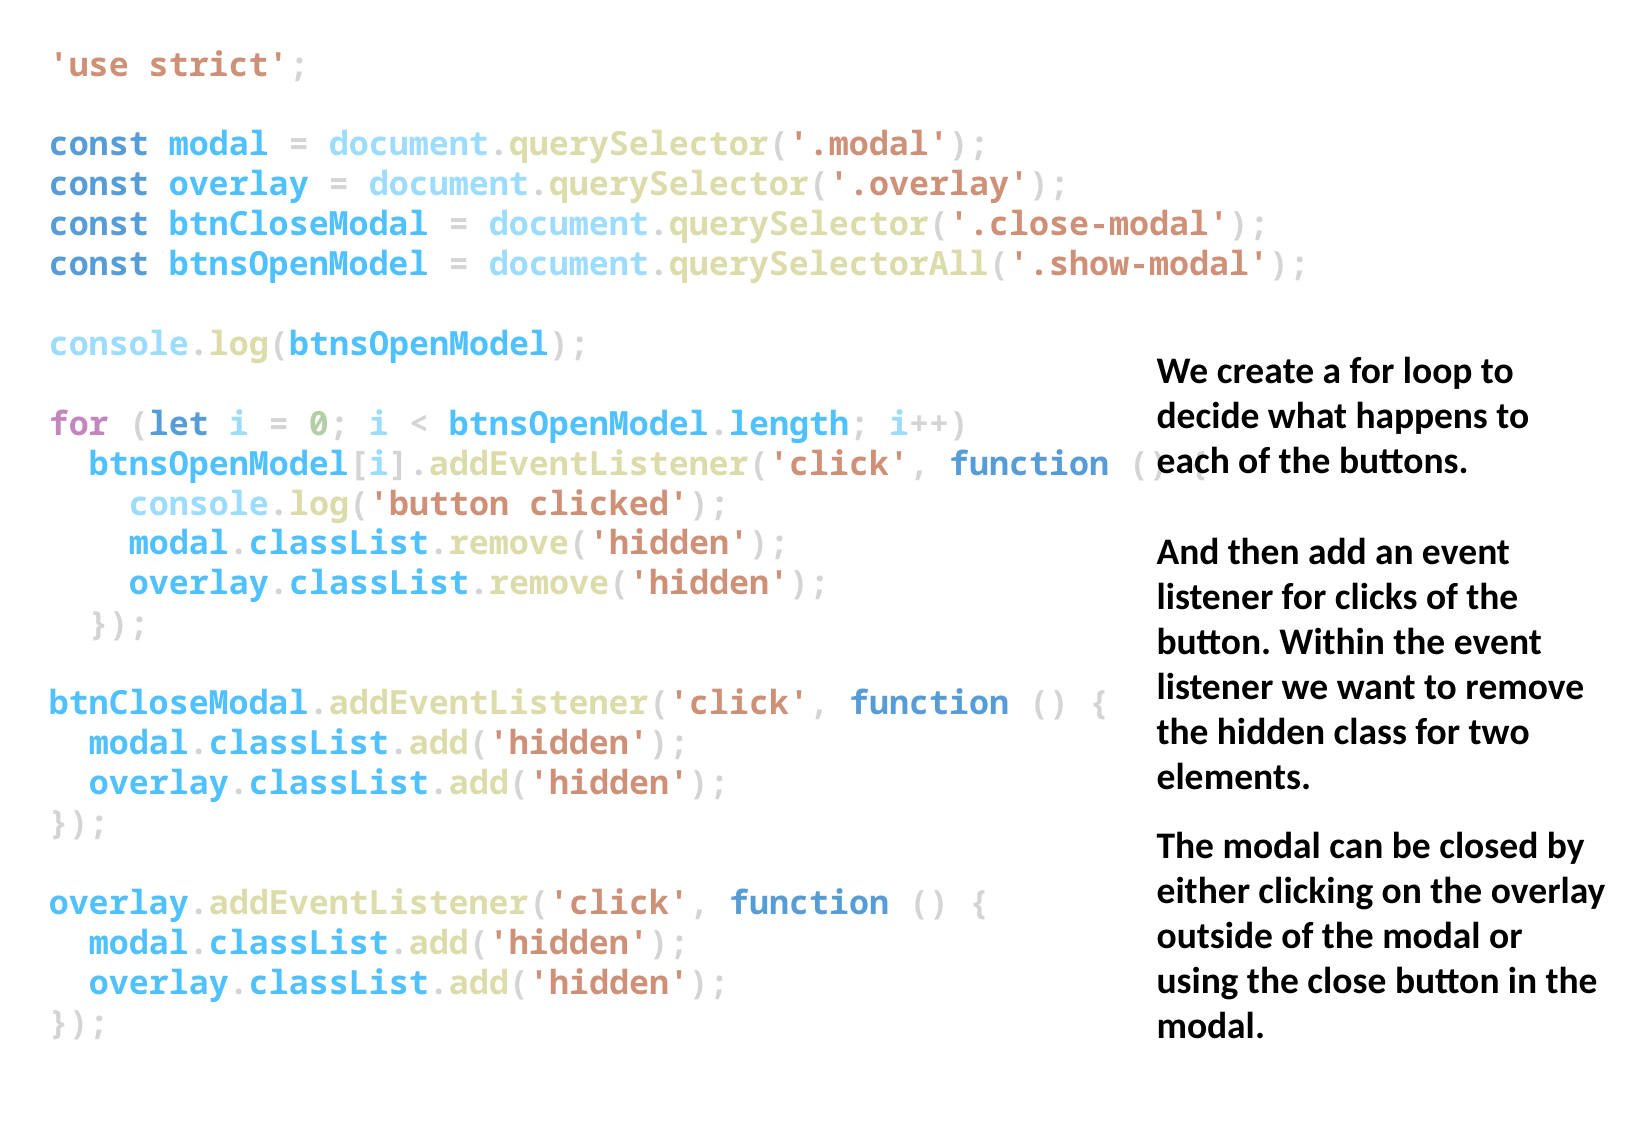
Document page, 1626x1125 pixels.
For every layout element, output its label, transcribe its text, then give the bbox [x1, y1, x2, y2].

text_box We create a for loop to decide what happens to each of the buttons. [1141, 338, 1625, 488]
text_box And then add an event listener for clicks of the button. Within the event listener we want to remove the hidden class for two elements. [1141, 519, 1625, 805]
text_box The modal can be closed by either clicking on the overlay outside of the modal or using the close button in the modal. [1141, 813, 1625, 1054]
text_box 'use strict'; const modal = document.querySelector('.modal'); const overlay = document.querySelector('.overlay'); const btnCloseModal = document.querySelector('.close-modal'); const btnsOpenModel = document.querySelectorAll('.show-modal'); console.log(btnsOpenModel); for (let i = 0; i < btnsOpenModel.length; i++) btnsOpenModel[i].addEventListener('click', function () { console.log('button clicked'); modal.classList.remove('hidden'); overlay.classList.remove('hidden'); }); btnCloseModal.addEventListener('click', function () { modal.classList.add('hidden'); overlay.classList.add('hidden'); }); overlay.addEventListener('click', function () { modal.classList.add('hidden'); overlay.classList.add('hidden'); }); [34, 35, 1591, 1049]
